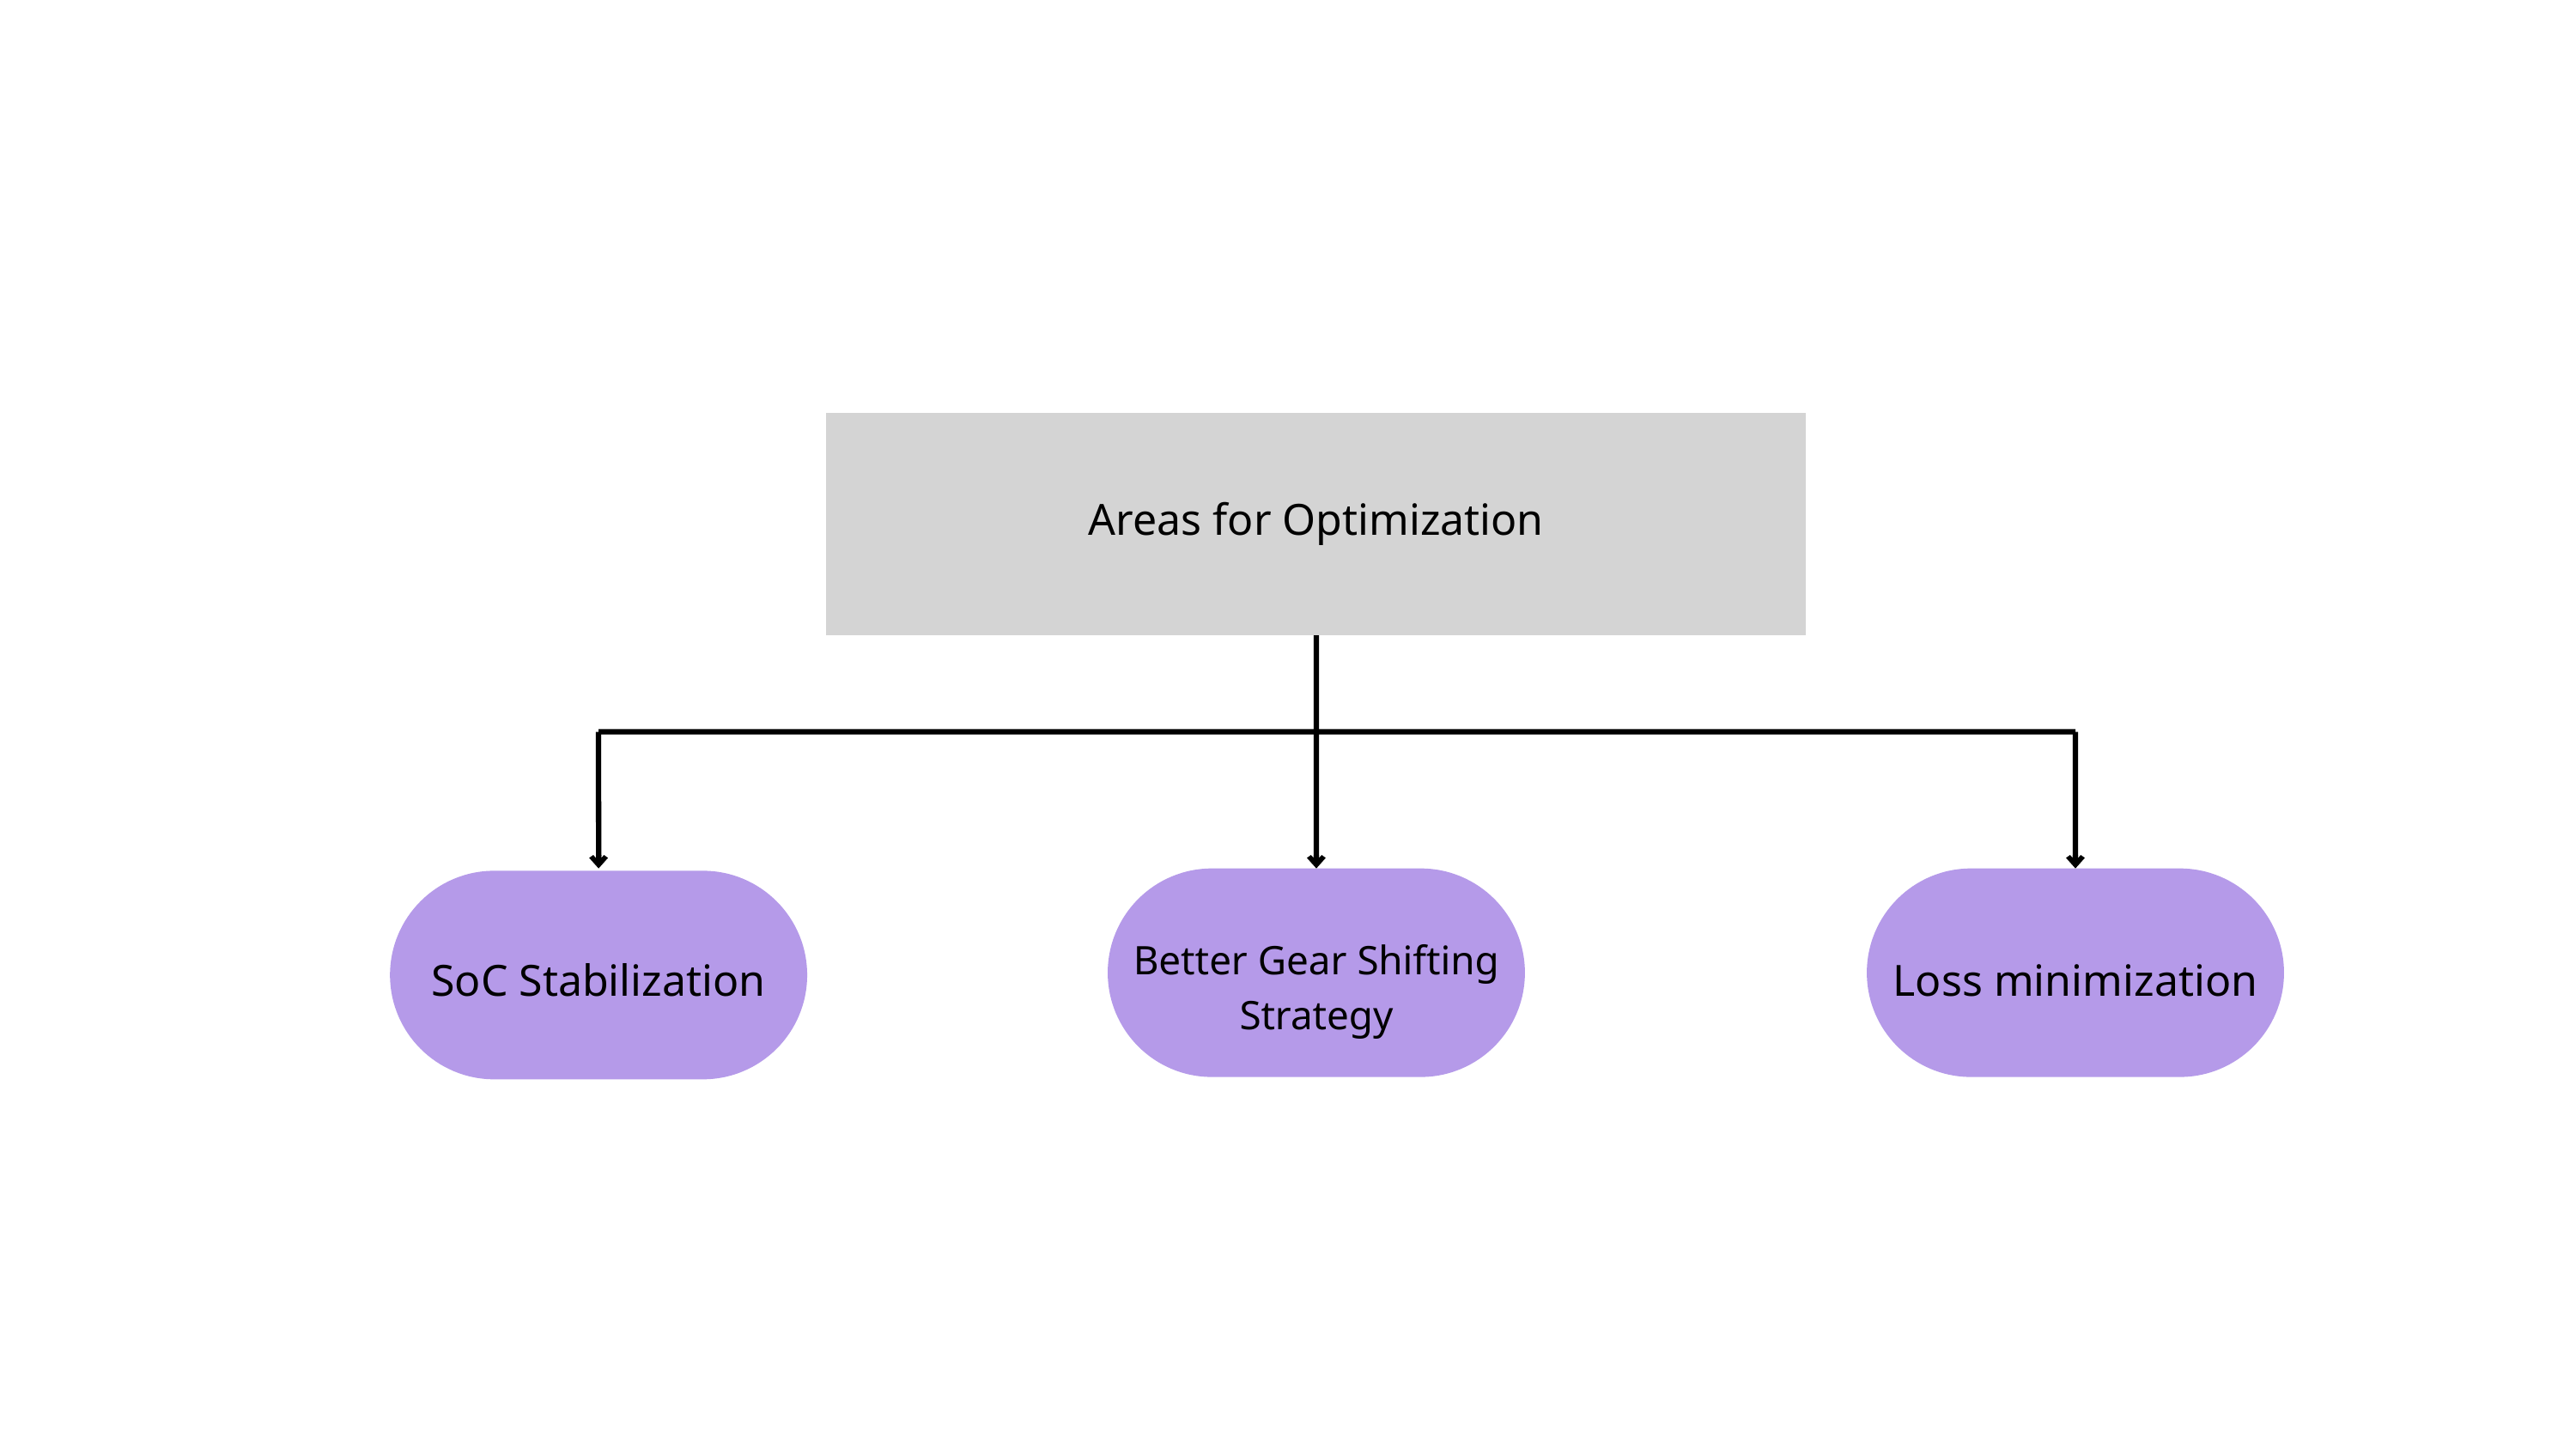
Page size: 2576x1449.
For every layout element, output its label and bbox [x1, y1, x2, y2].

text_box [1866, 860, 2285, 1089]
text_box [389, 860, 808, 1089]
text_box [826, 412, 1807, 636]
text_box [1107, 868, 1526, 1097]
